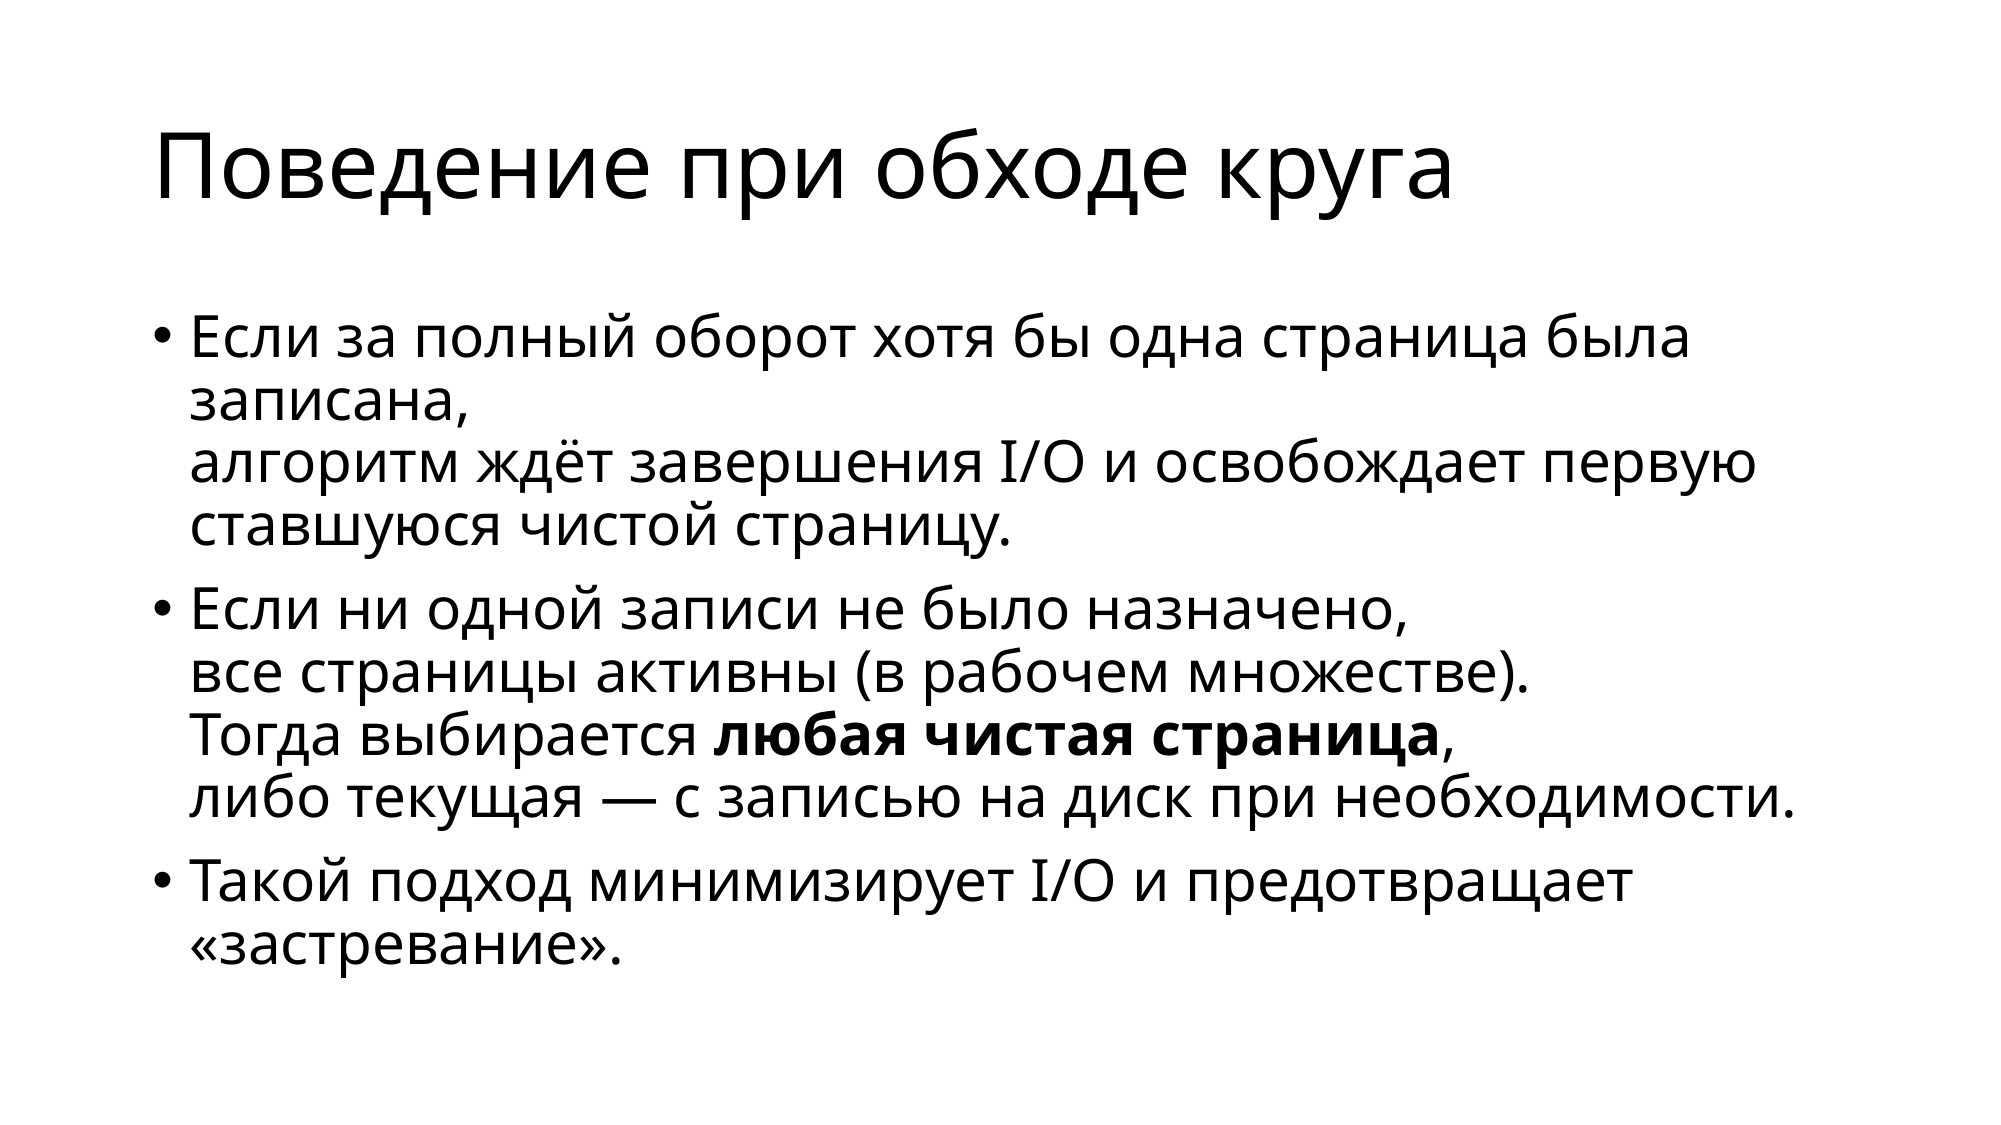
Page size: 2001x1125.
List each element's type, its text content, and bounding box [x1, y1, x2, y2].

title Поведение при обходе круга [137, 59, 1863, 278]
list Если за полный оборот хотя бы одна страница была записана, алгоритм ждёт завершения I/O и освобождает первую ставшуюся чистой страницу. Если ни одной записи не было назначено, все страницы активны (в рабочем множестве). Тогда выбирается любая чистая страница, либо текущая — с записью на диск при необходимости. Такой подход минимизирует I/O и предотвращает «застревание». [137, 299, 1863, 1014]
